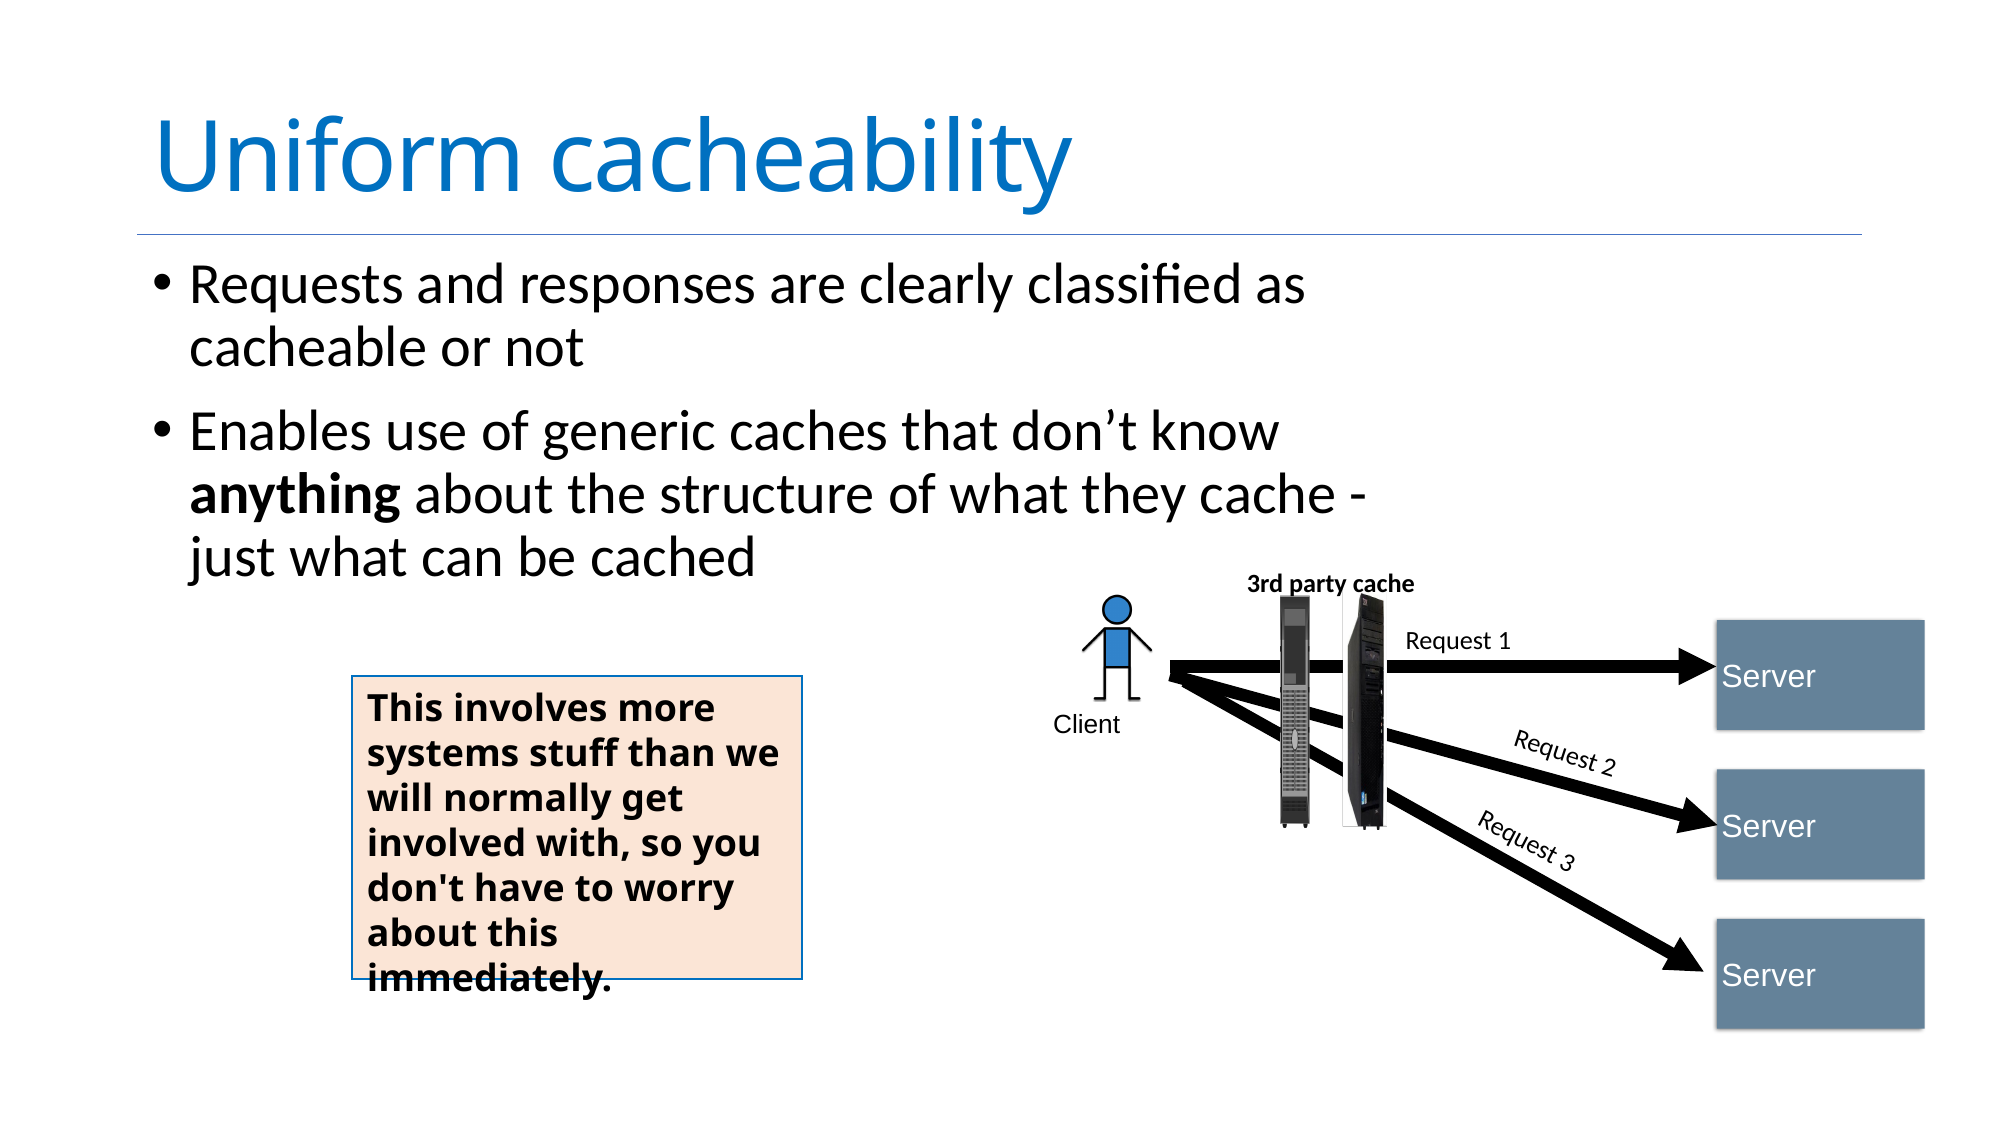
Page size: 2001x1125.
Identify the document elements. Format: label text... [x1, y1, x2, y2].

title Uniform cacheability [137, 3, 1863, 221]
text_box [1048, 562, 1925, 1029]
text_box This involves more systems stuff than we will normally get involved with, so you don't have to worry about this immediately. [351, 675, 803, 980]
list Requests and responses are clearly classified as cacheable or not Enables use of generic caches that don’t know anything about the structure of what they cache - just what can be cached [137, 246, 1432, 960]
